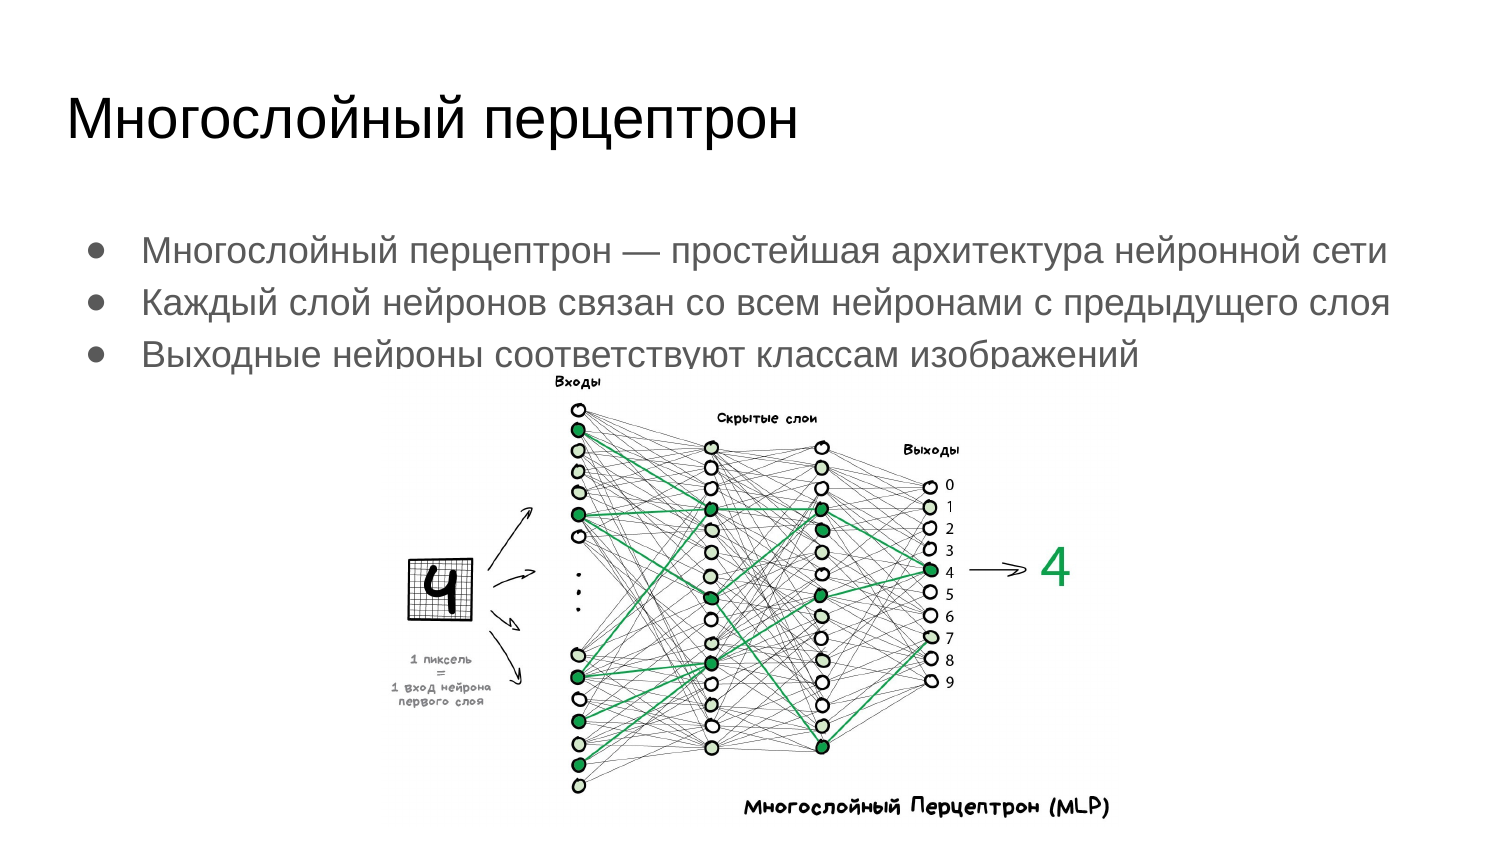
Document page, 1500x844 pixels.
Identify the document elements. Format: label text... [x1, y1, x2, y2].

list Многослойный перцептрон — простейшая архитектура нейронной сети Каждый слой нейронов связан со всем нейронами с предыдущего слоя Выходные нейроны соответствуют классам изображений [51, 204, 1449, 762]
picture [380, 369, 1120, 827]
title Многослойный перцептрон [51, 72, 1449, 167]
